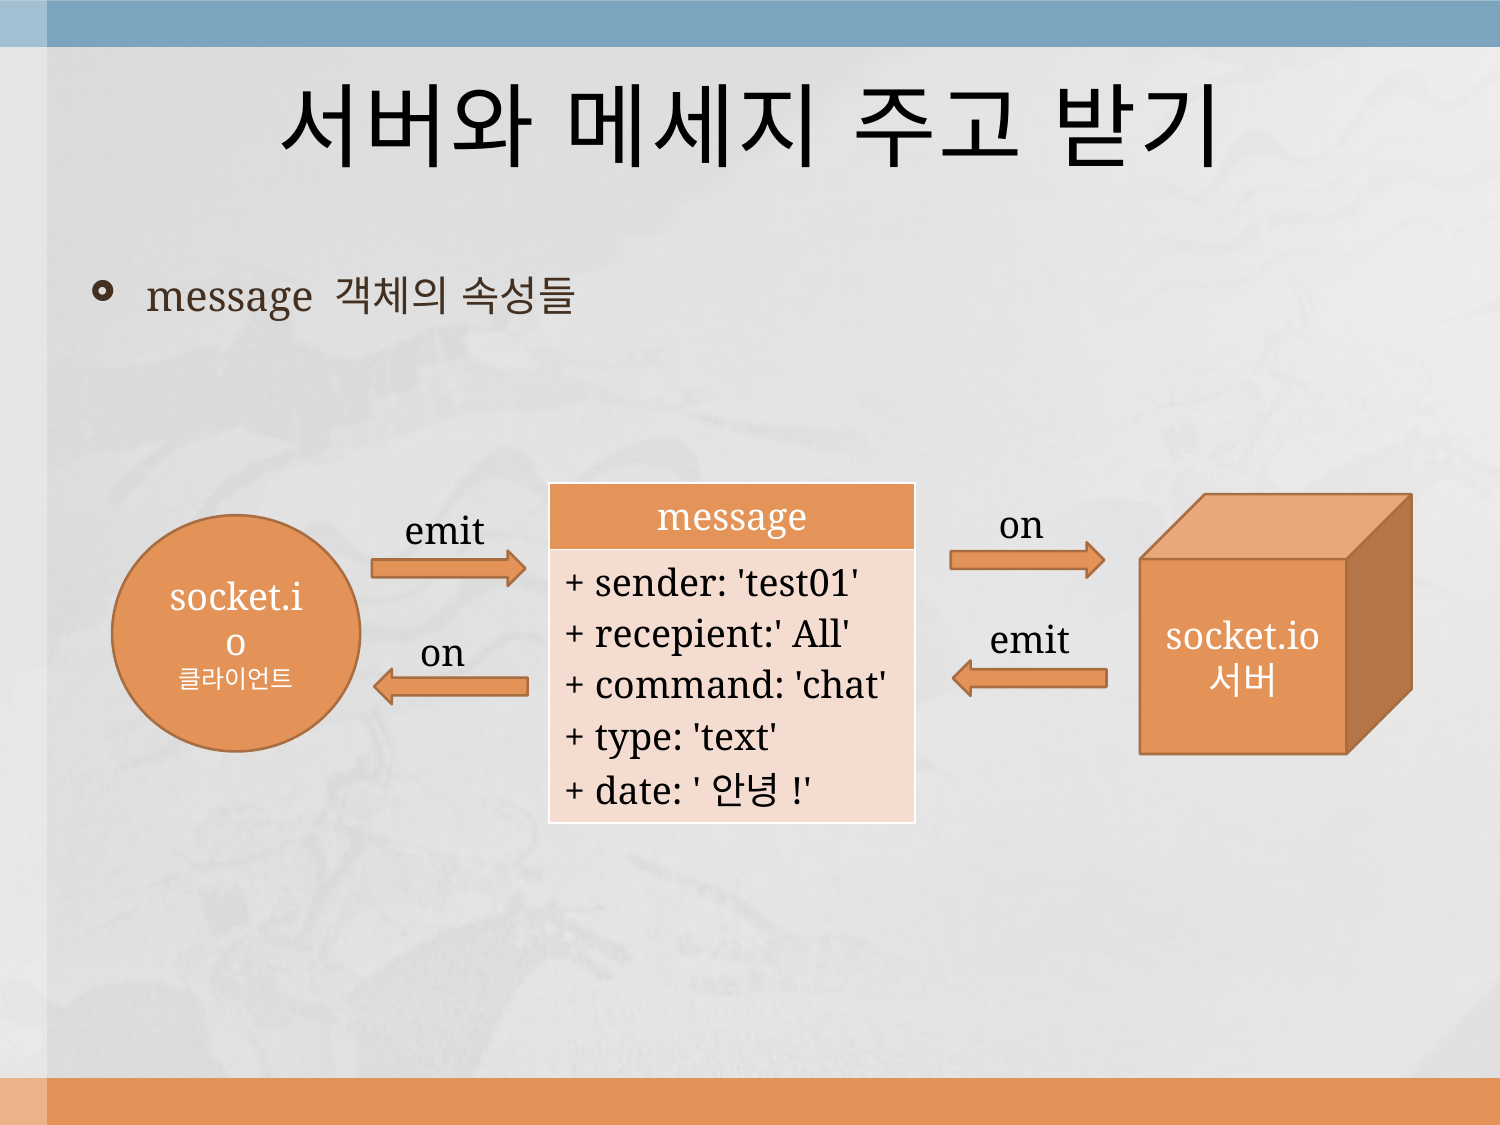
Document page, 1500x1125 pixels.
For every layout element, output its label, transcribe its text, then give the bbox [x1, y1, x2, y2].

table_cell varant up [1145, 496, 1406, 557]
text_box [370, 549, 527, 588]
text_box [949, 541, 1106, 579]
text_box emit [974, 608, 1085, 668]
table_cell + sender: 'test01' + recepient:' All' + command: 'chat' + type: 'text' + date: '안녕!' [550, 550, 914, 822]
title 서버와 메세지 주고 받기 [49, 46, 1454, 202]
text_box [951, 659, 1108, 698]
text_box on [983, 494, 1060, 554]
text_box [373, 667, 529, 706]
text_box socket.io 서버 [1138, 492, 1413, 756]
text_box emit [389, 499, 500, 560]
text_box on [404, 621, 481, 682]
text_box socket.io 클라이언트 [110, 513, 362, 753]
list message 객체의 속성들 [75, 262, 1425, 339]
table_header message [550, 484, 914, 549]
